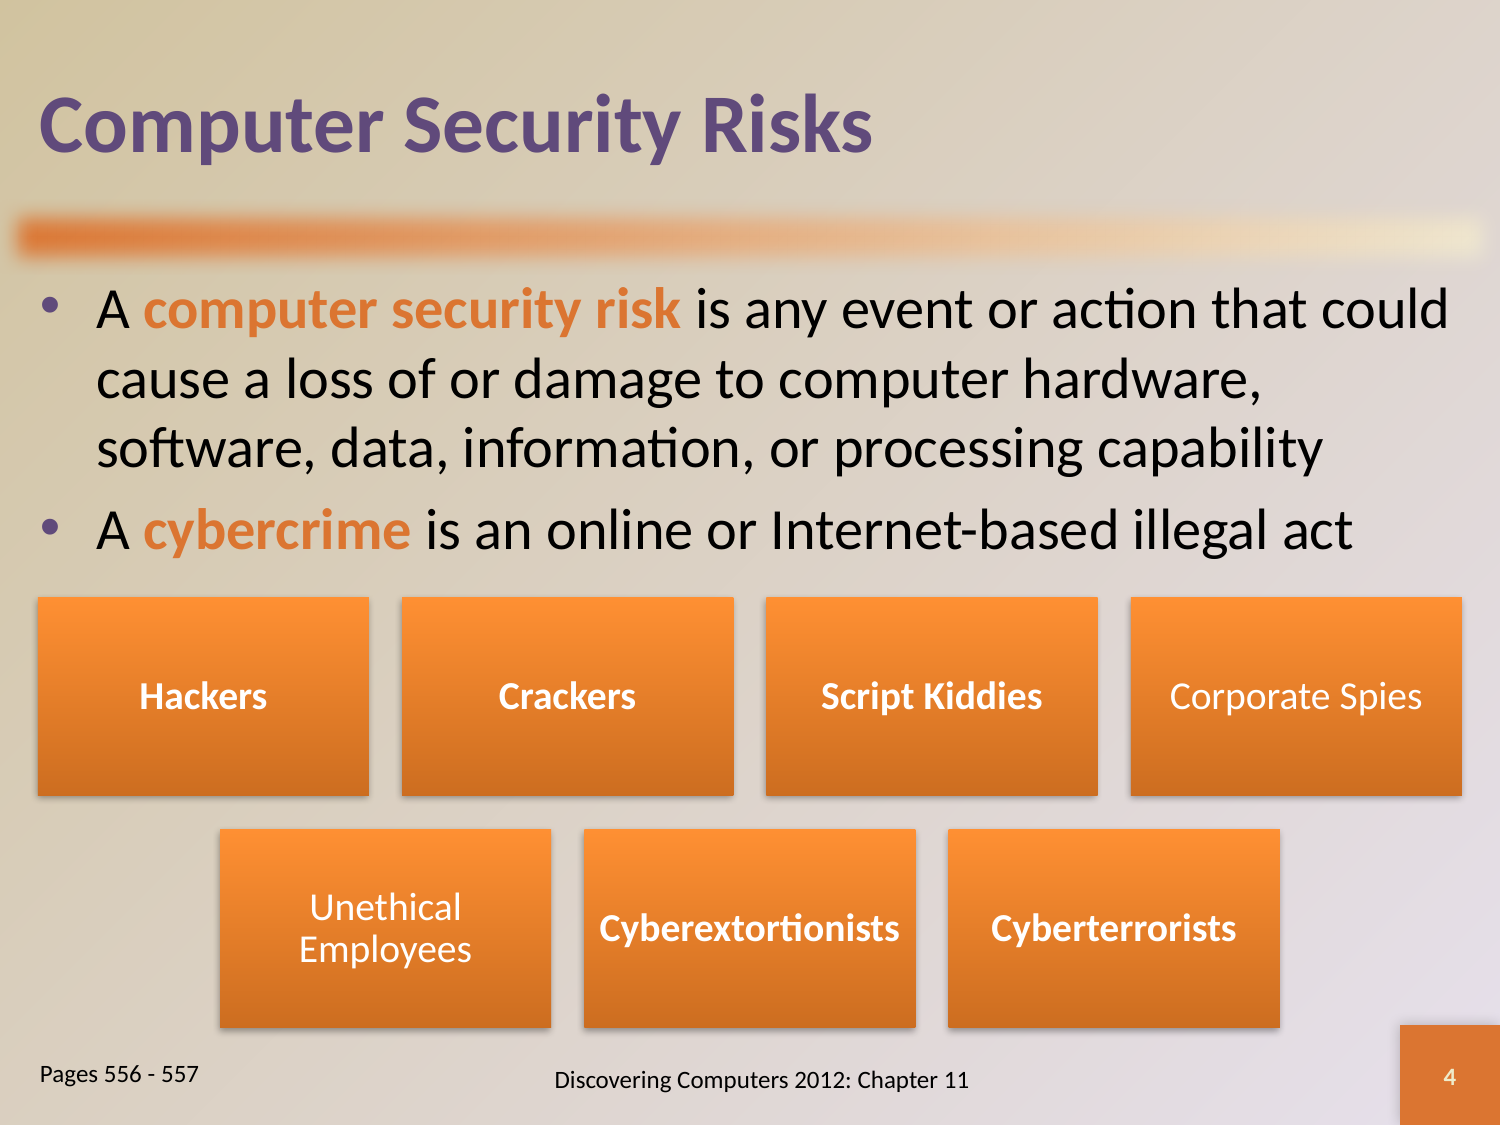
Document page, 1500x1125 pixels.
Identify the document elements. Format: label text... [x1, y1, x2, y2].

slide_number 4 [1400, 1025, 1500, 1125]
list Pages 556 - 557 [24, 1050, 300, 1125]
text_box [37, 587, 1463, 1038]
list A computer security risk is any event or action that could cause a loss of or damage to computer hardware, software, data, information, or processing capability A cybercrime is an online or Internet-based illegal act [24, 262, 1475, 1025]
title Computer Security Risks [24, 24, 1475, 213]
footer Discovering Computers 2012: Chapter 11 [450, 1047, 1075, 1120]
